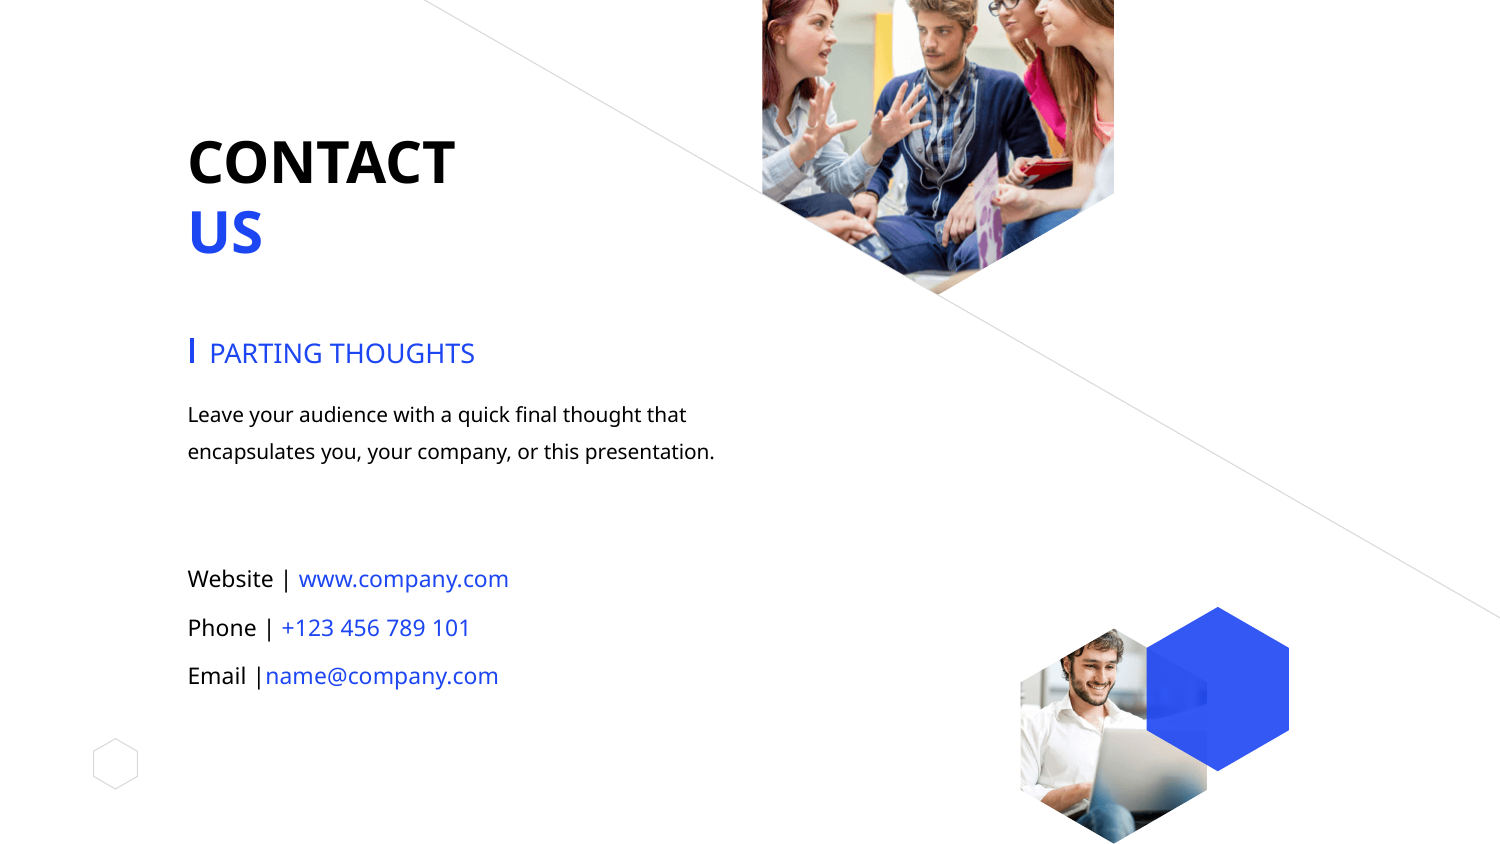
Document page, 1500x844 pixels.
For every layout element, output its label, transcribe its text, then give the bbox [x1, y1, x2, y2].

title CONTACT US [187, 125, 735, 266]
text_box [1183, 606, 1289, 772]
list Website | www.company.com Phone | +123 456 789 101 Email |name@company.com [187, 564, 735, 778]
picture [762, 0, 1114, 295]
list Leave your audience with a quick final thought that encapsulates you, your company, or this presentation. [187, 388, 735, 554]
list PARTING THOUGHTS [209, 335, 736, 383]
slide_number [83, 749, 147, 778]
picture [1020, 628, 1207, 844]
